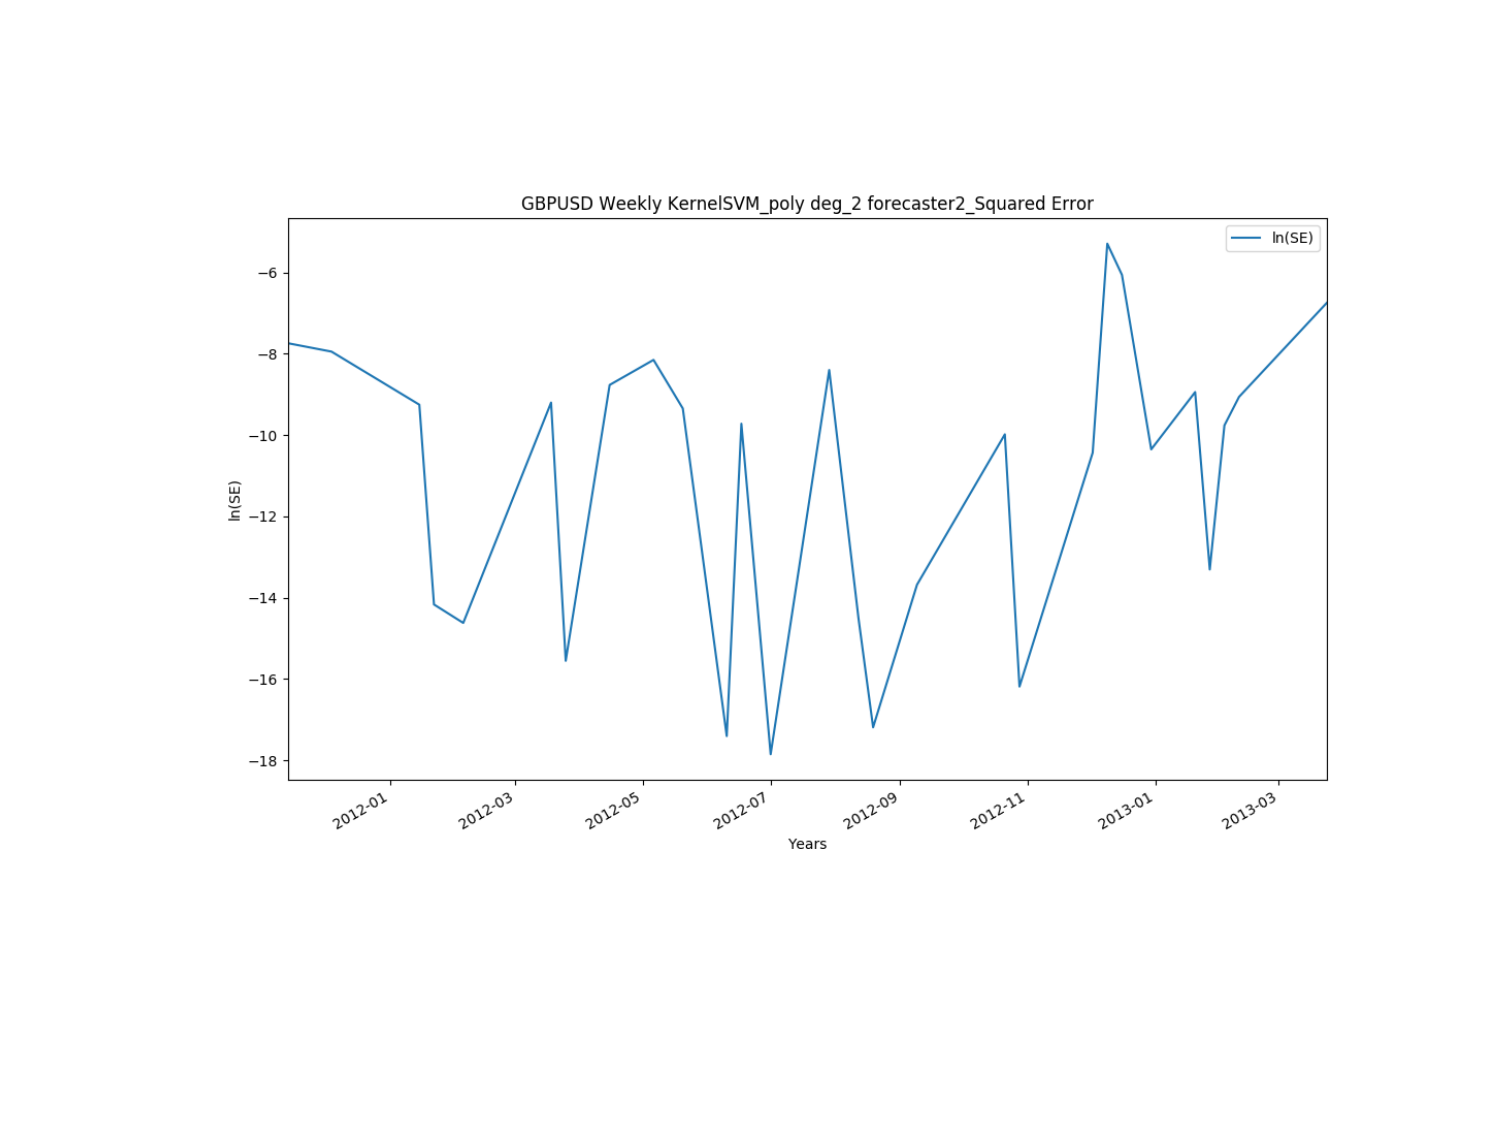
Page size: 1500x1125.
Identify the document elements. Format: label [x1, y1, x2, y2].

picture [119, 119, 1461, 946]
